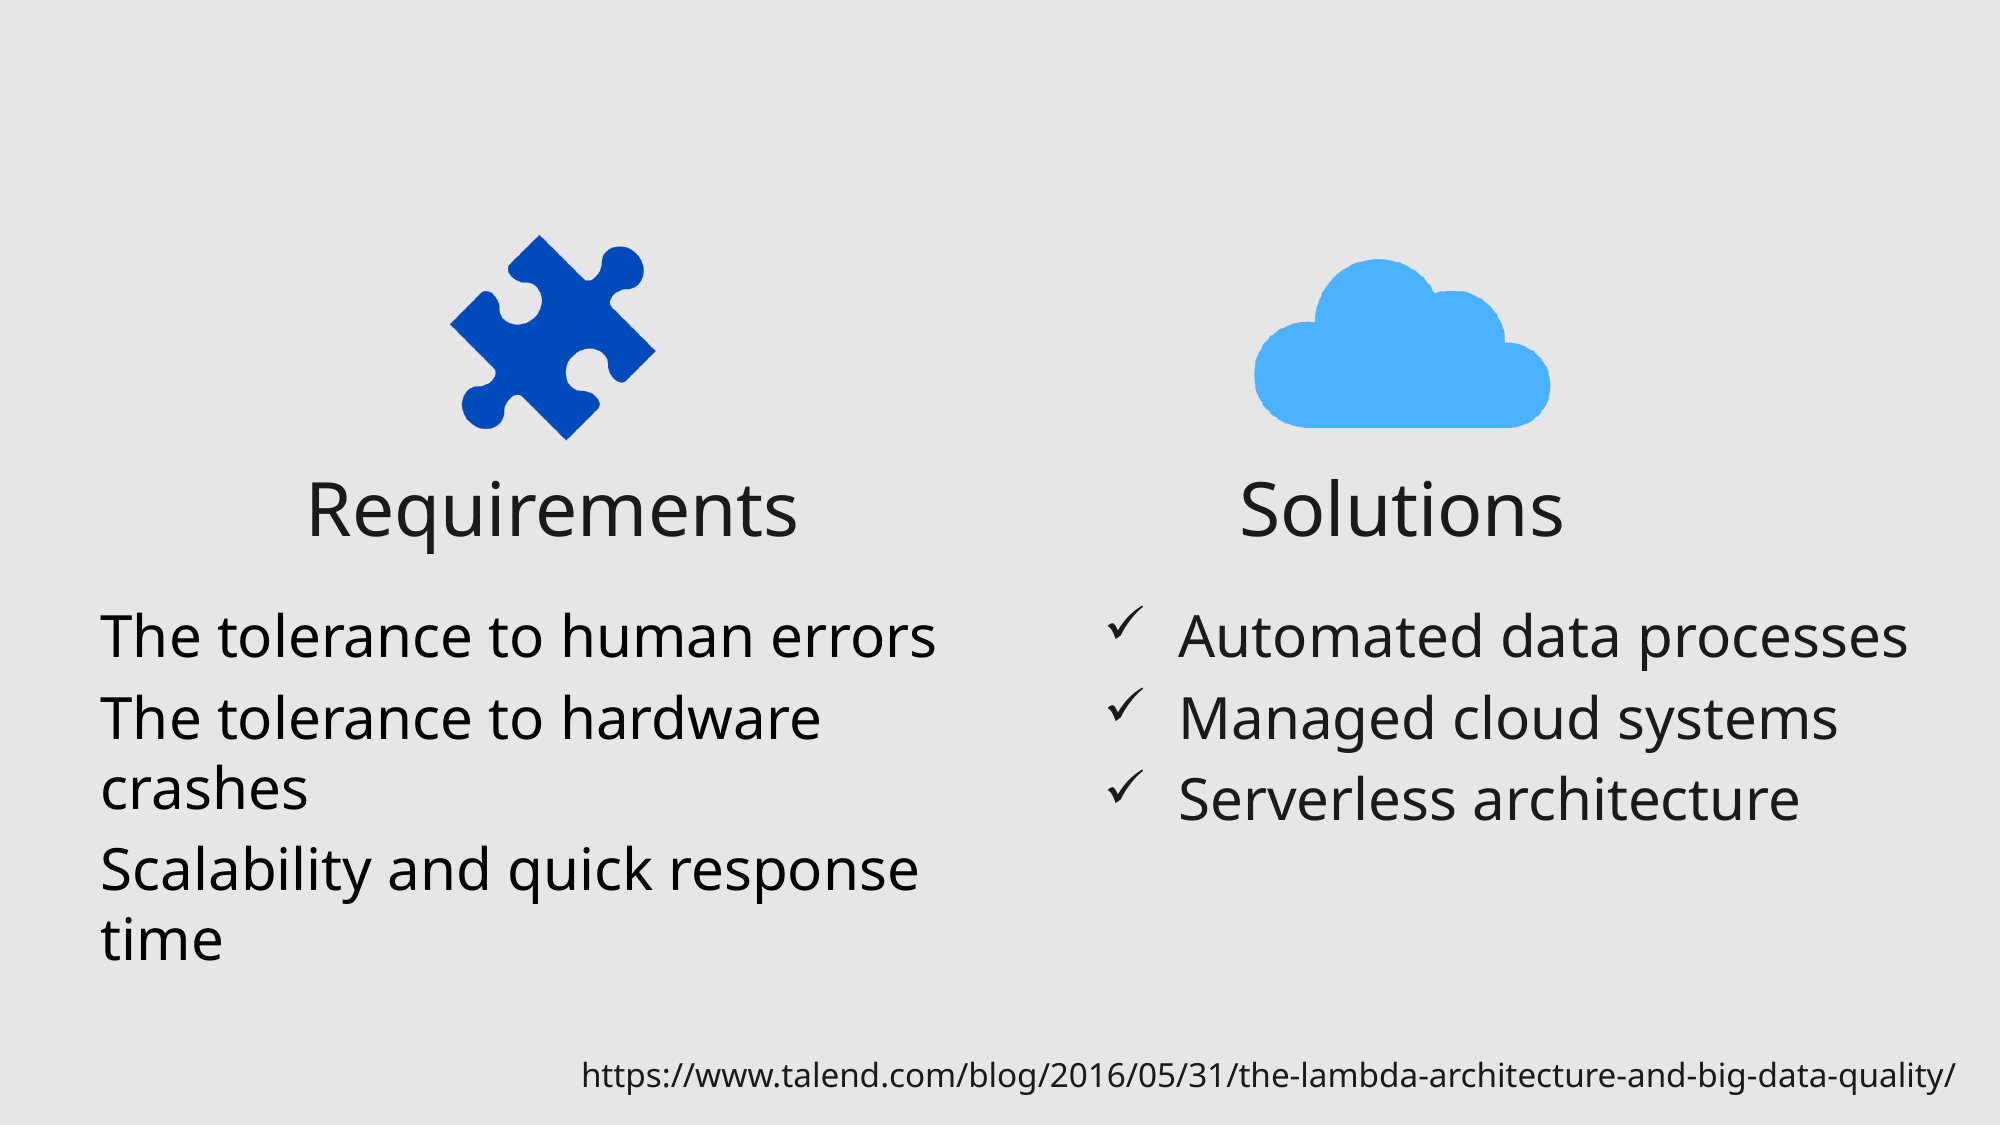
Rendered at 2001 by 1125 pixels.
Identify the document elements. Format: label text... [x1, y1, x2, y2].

picture [428, 219, 676, 467]
text_box Solutions [1239, 512, 1566, 552]
picture [1233, 173, 1572, 512]
text_box Requirements [305, 461, 800, 552]
list The tolerance to human errors The tolerance to hardware crashes Scalability and quick response time [100, 599, 1005, 840]
text_box https://www.talend.com/blog/2016/05/31/the-lambda-architecture-and-big-data-quality/ [581, 1054, 1959, 1095]
text_box Automated data processes Managed cloud systems Serverless architecture [1103, 599, 1933, 833]
